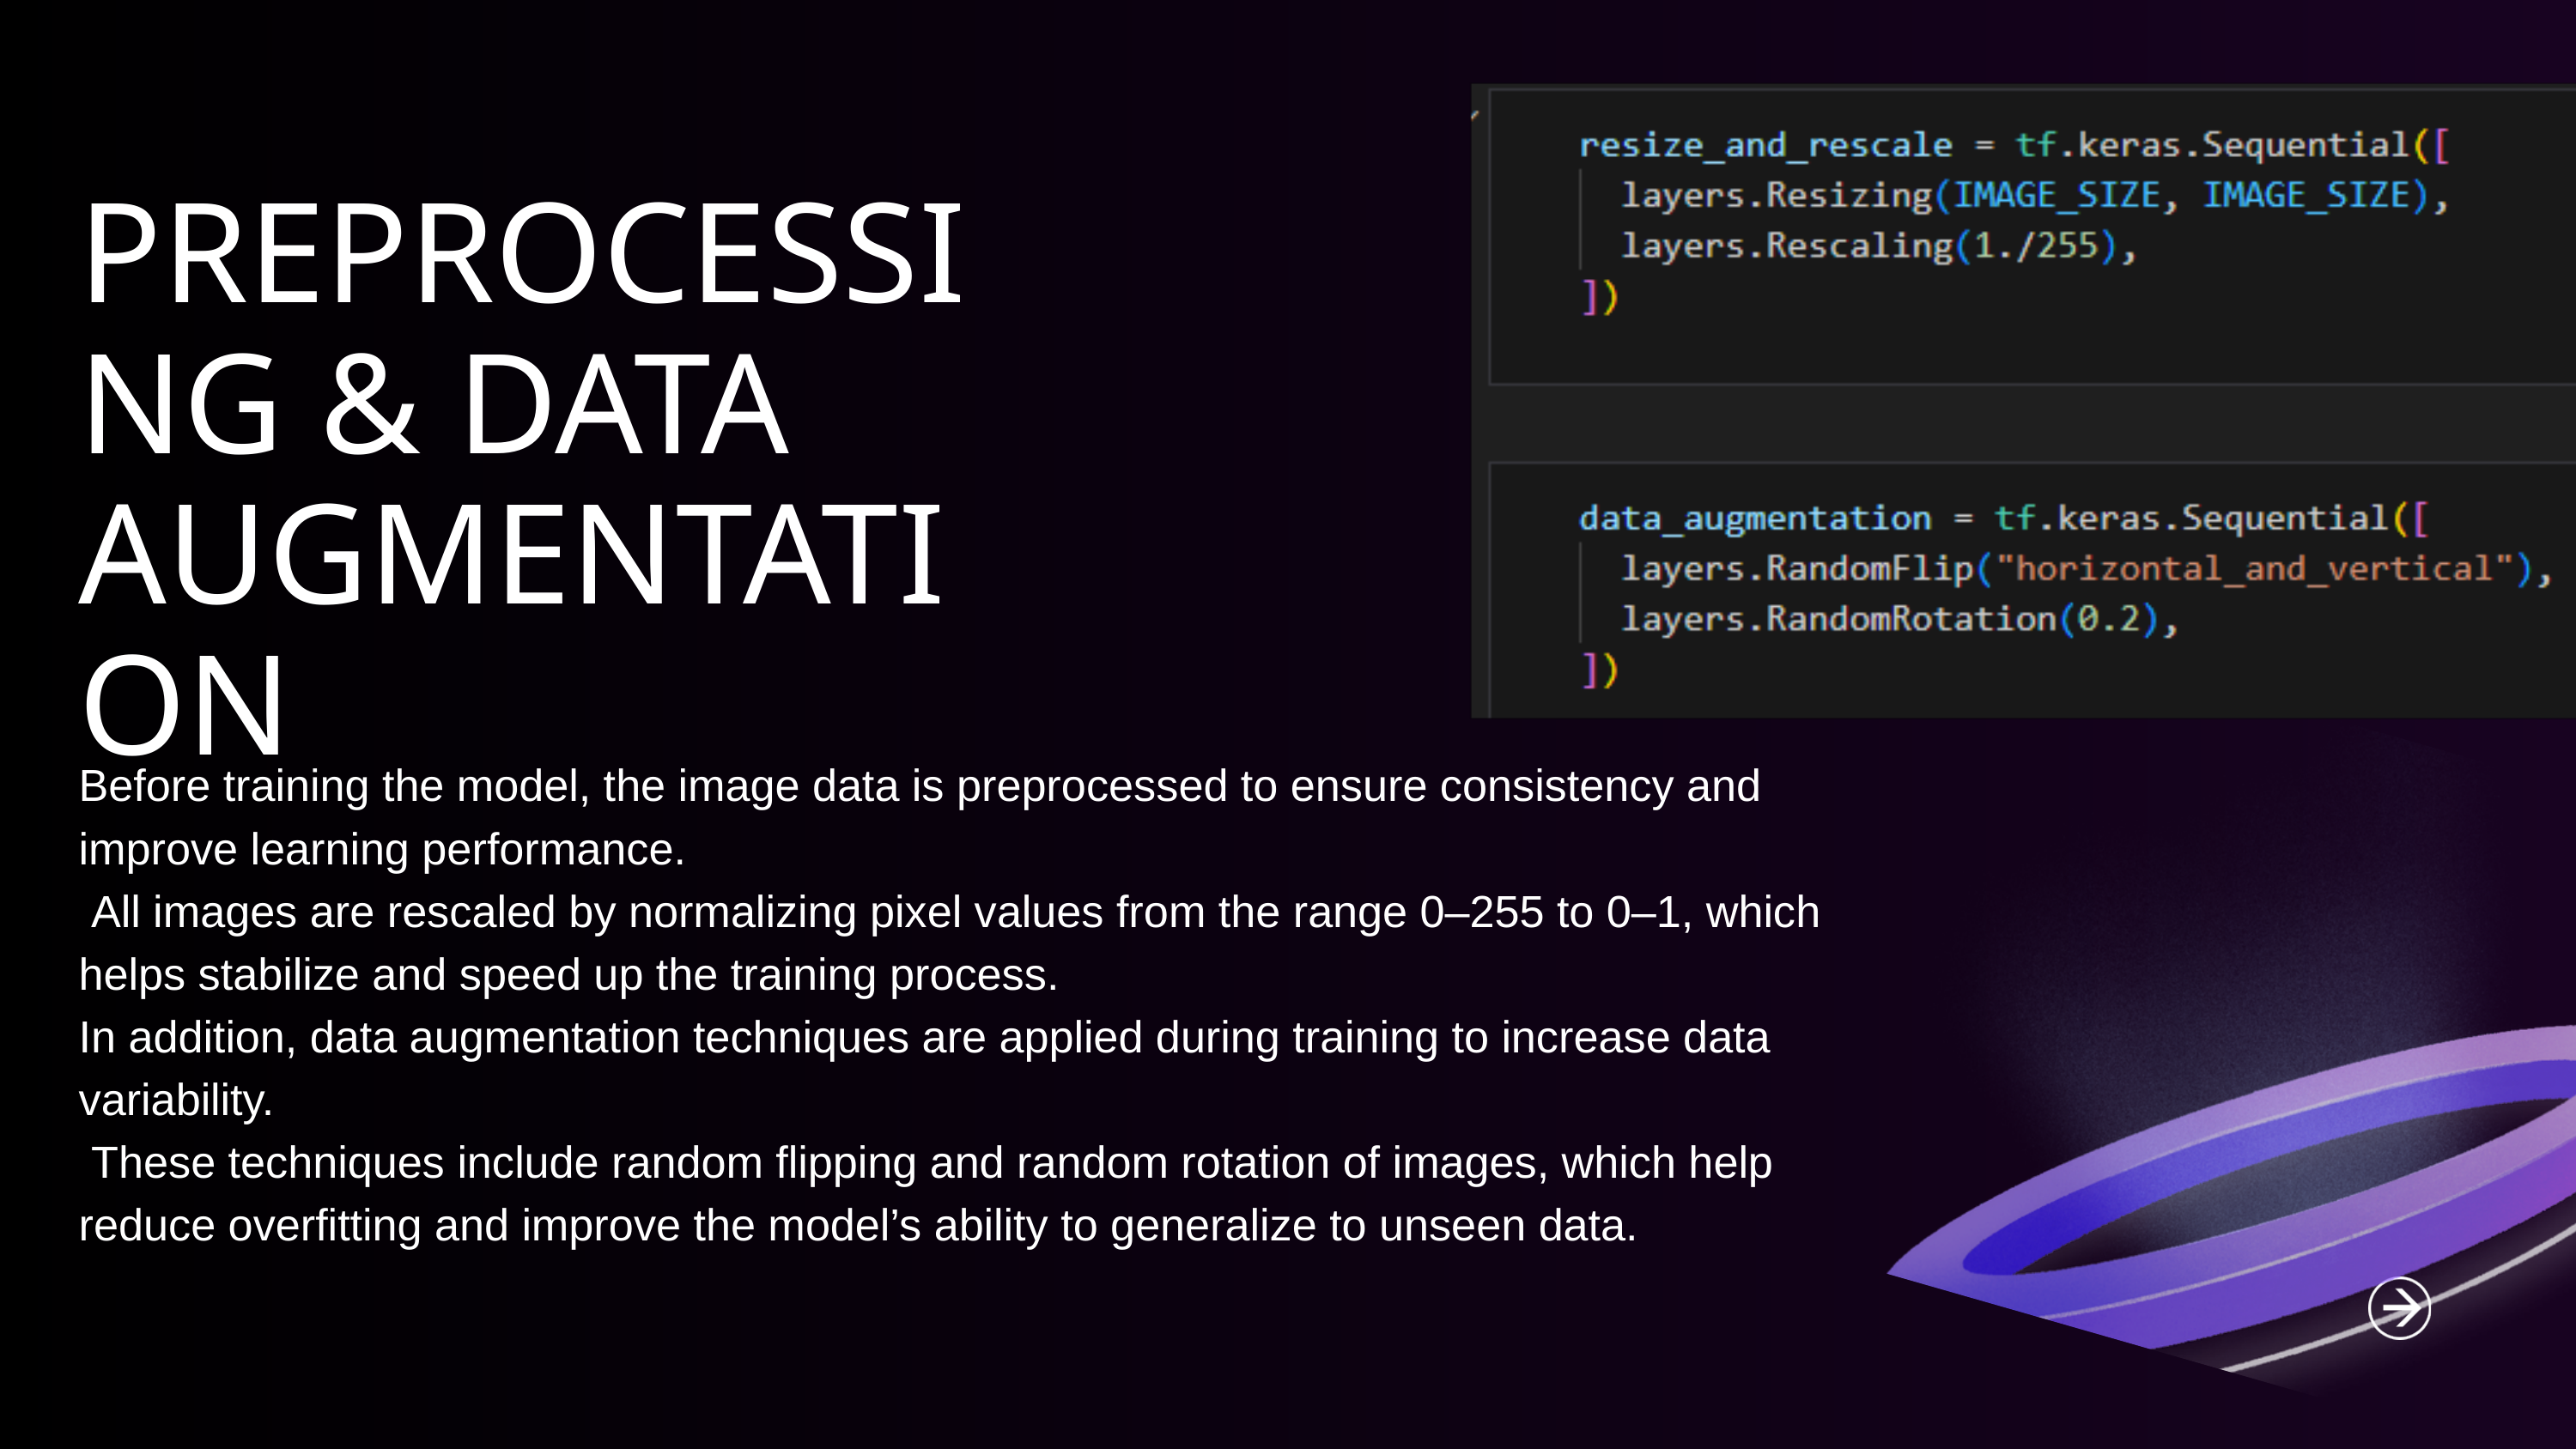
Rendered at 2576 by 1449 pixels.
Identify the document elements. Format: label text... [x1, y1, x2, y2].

text_box Before training the model, the image data is preprocessed to ensure consistency and improve learning performance. All images are rescaled by normalizing pixel values from the range 0–255 to 0–1, which helps stabilize and speed up the training process. In addition, data augmentation techniques are applied during training to increase data variability. These techniques include random flipping and random rotation of images, which help reduce overfitting and improve the model’s ability to generalize to unseen data. [78, 748, 1847, 1313]
text_box [1467, 79, 2576, 724]
text_box PREPROCESSING & DATA AUGMENTATION [78, 179, 989, 748]
text_box [1847, 724, 2576, 1449]
